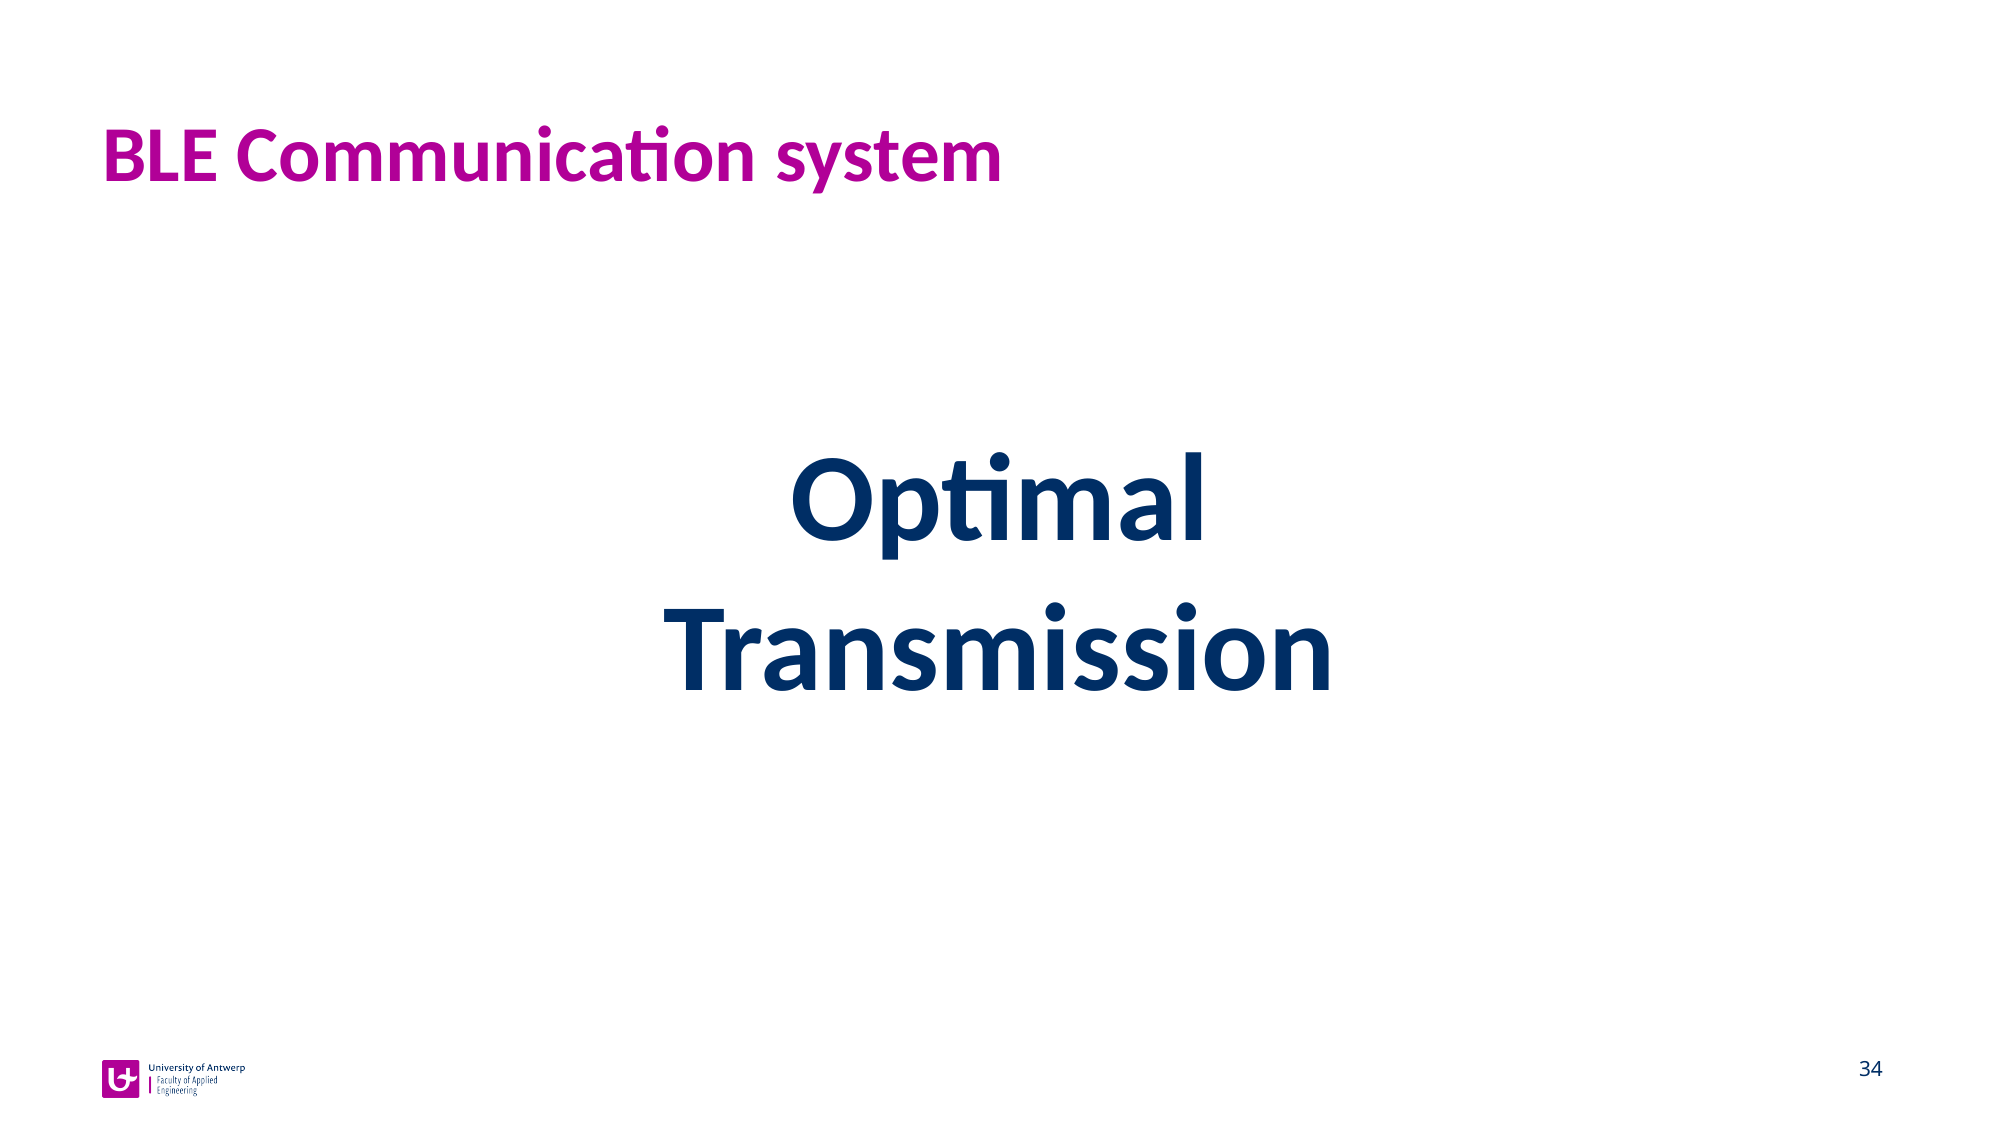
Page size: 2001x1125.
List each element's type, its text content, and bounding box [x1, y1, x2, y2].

list Optimal Transmission [627, 415, 1373, 708]
picture [102, 1060, 245, 1098]
slide_number 34 [1463, 1039, 1898, 1100]
title BLE Communication system [102, 101, 1898, 232]
